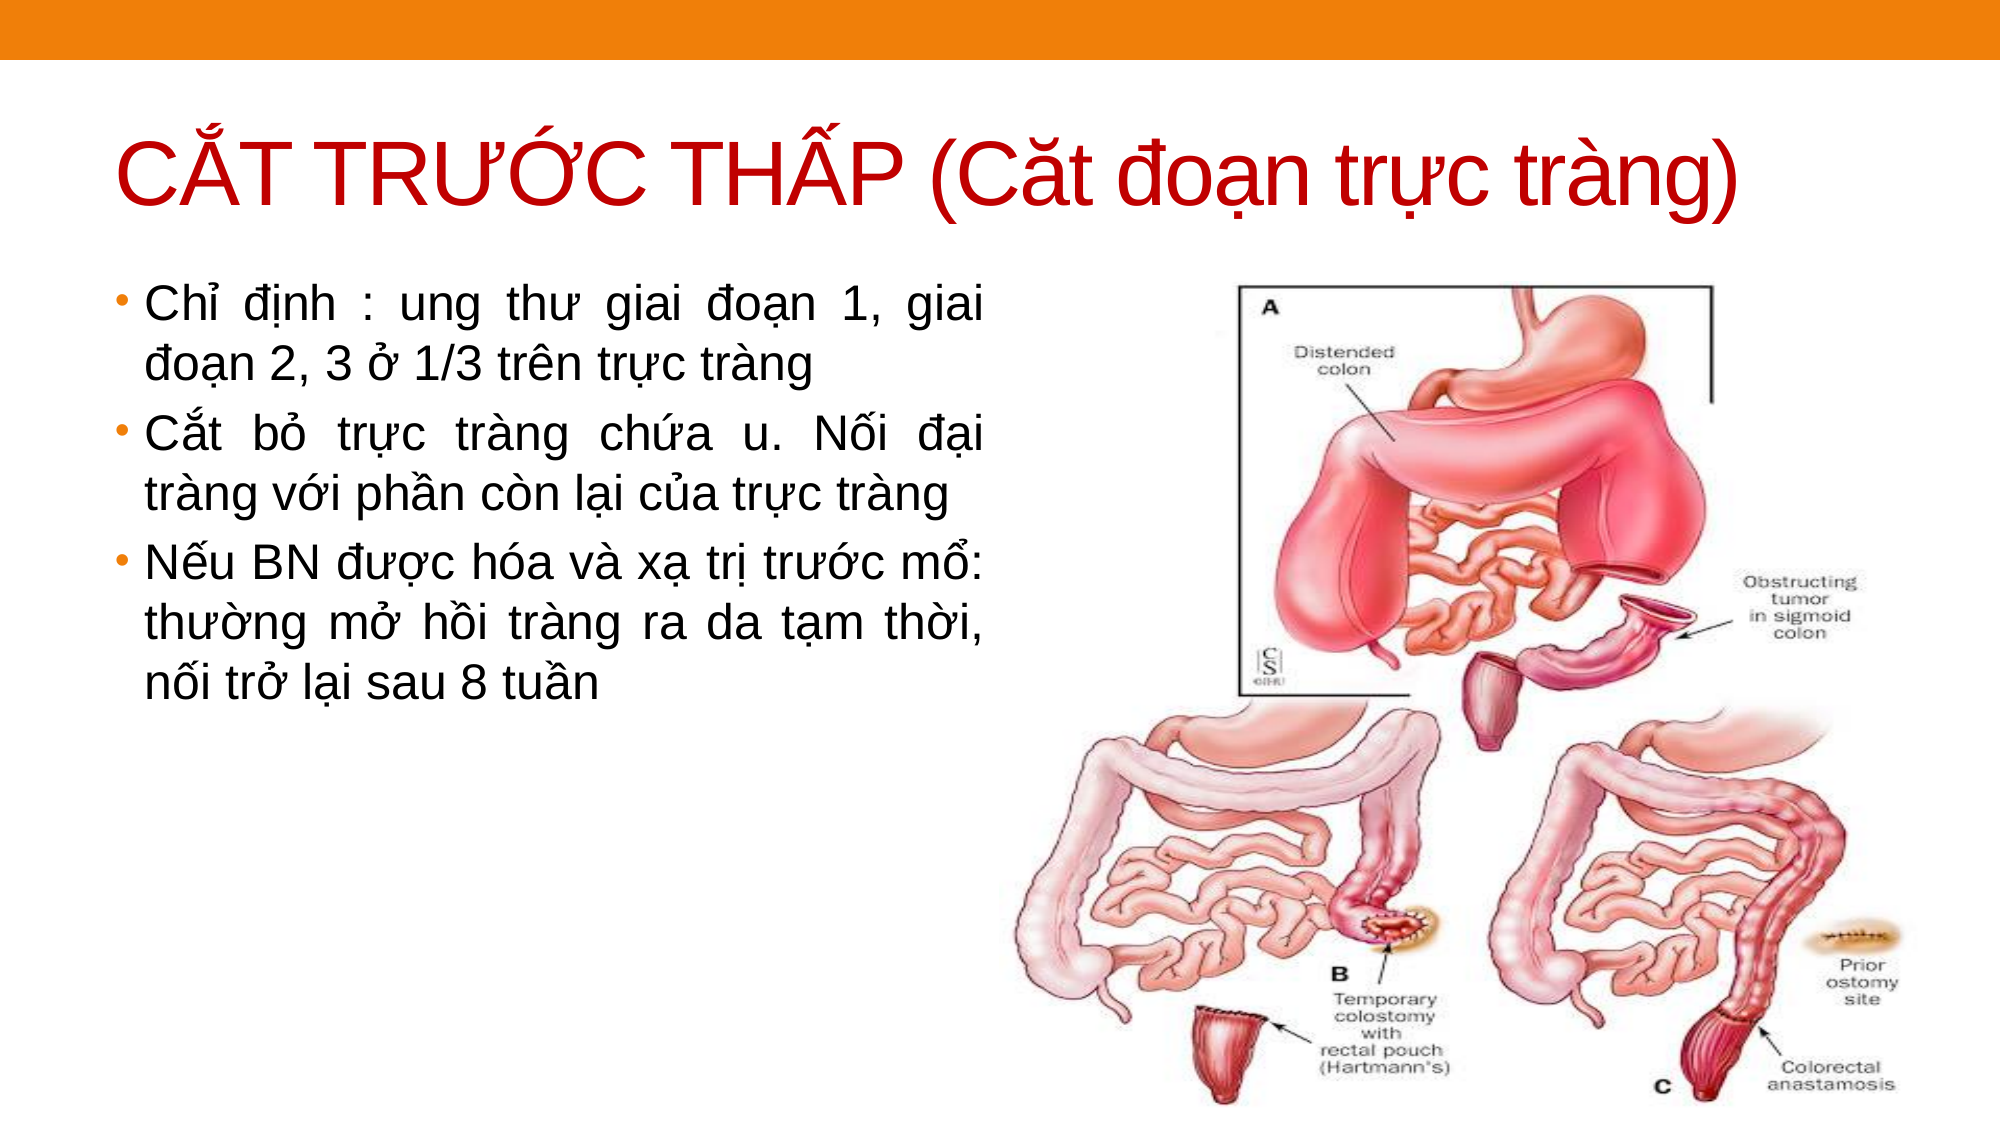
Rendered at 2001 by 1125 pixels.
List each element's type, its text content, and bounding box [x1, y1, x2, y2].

list Chỉ định : ung thư giai đoạn 1, giai đoạn 2, 3 ở 1/3 trên trực tràng Cắt bỏ trực tràng chứa u. Nối đại tràng với phần còn lại của trực tràng Nếu BN được hóa và xạ trị trước mổ: thường mở hồi tràng ra da tạm thời, nối trở lại sau 8 tuần [99, 262, 1000, 1063]
picture [999, 280, 1938, 1125]
title CẮT TRƯỚC THẤP (Căt đoạn trực tràng) [99, 87, 1900, 250]
